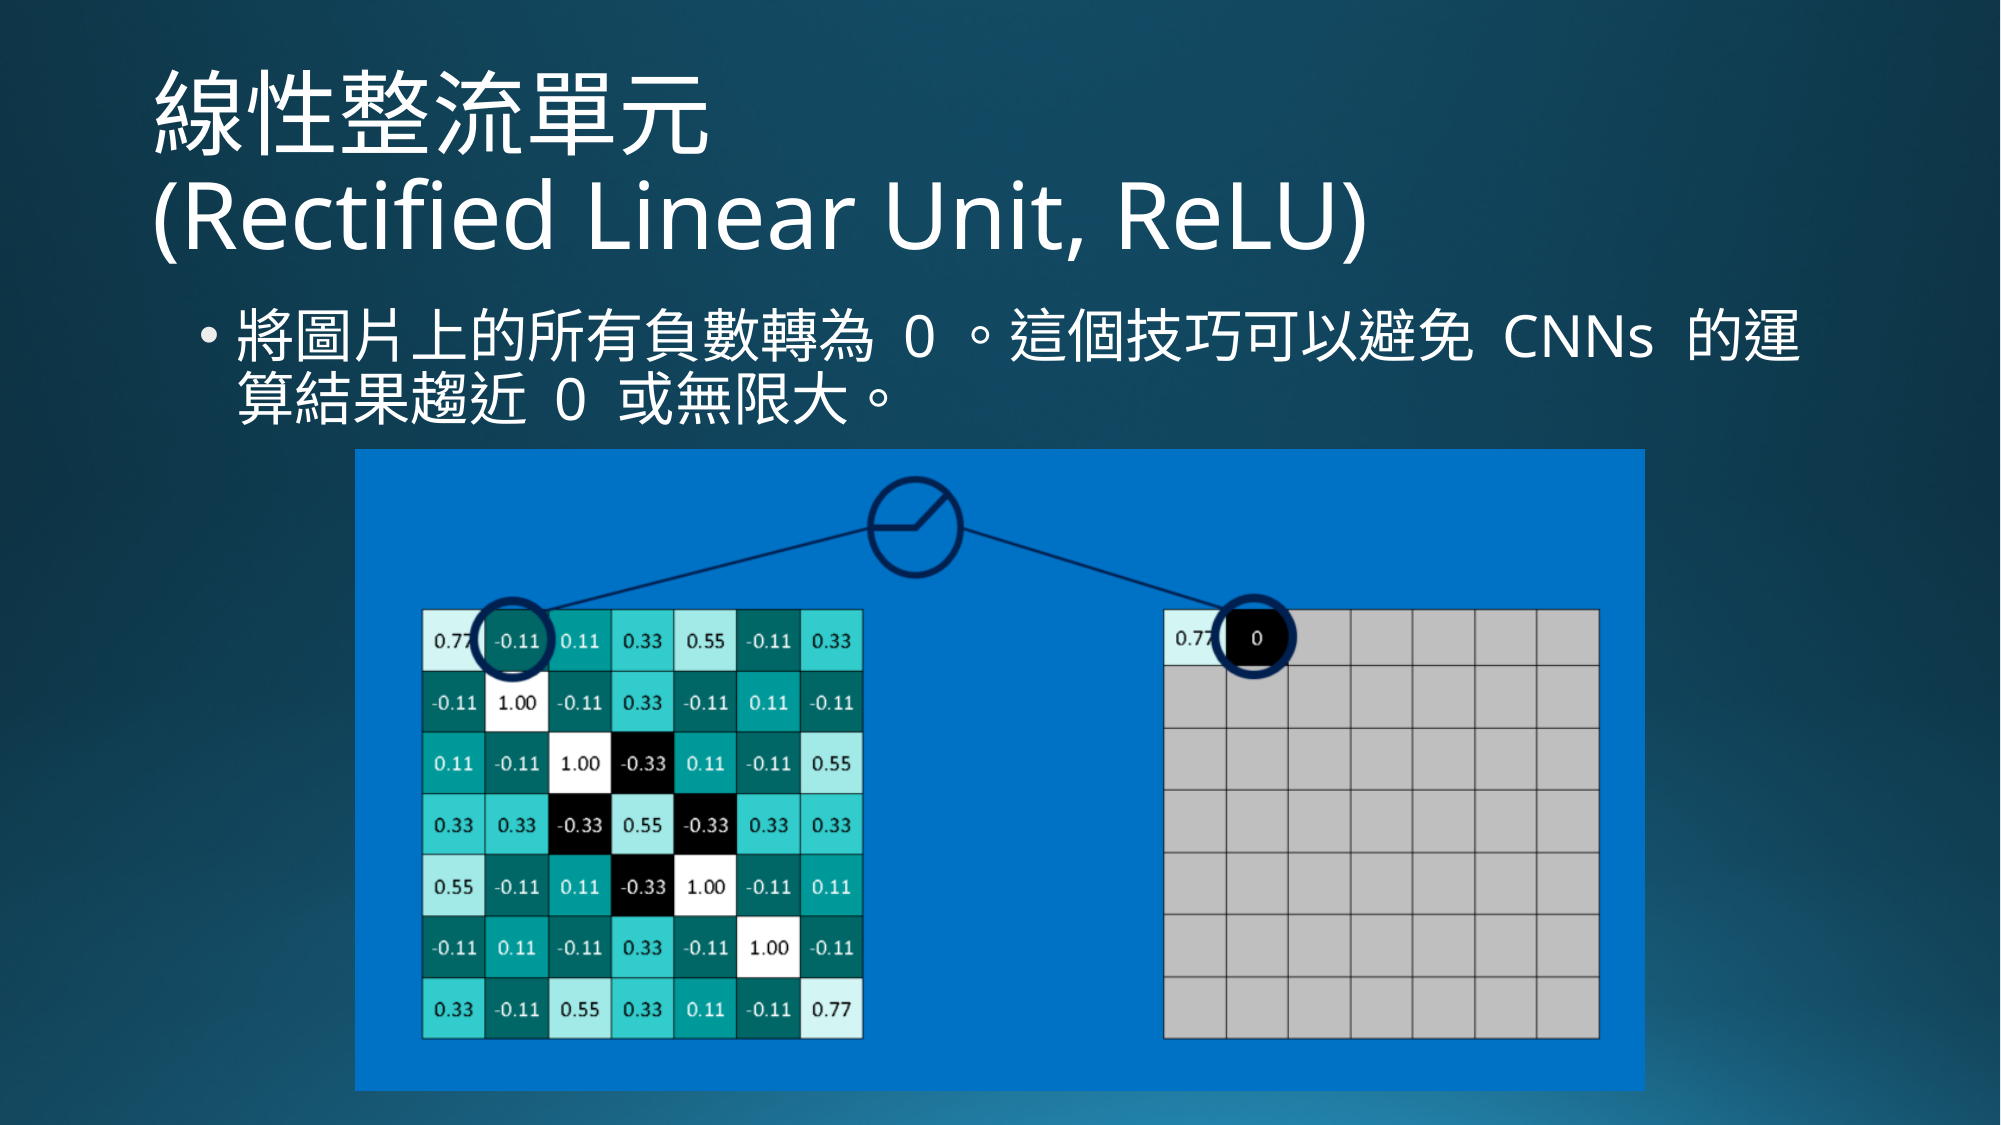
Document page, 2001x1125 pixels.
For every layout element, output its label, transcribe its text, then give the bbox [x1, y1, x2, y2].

picture [0, 0, 2001, 1125]
title 線性整流單元 (Rectified Linear Unit, ReLU) [137, 59, 1863, 278]
list 將圖片上的所有負數轉為 0。這個技巧可以避免 CNNs 的運算結果趨近 0 或無限大。 [183, 299, 1863, 1014]
